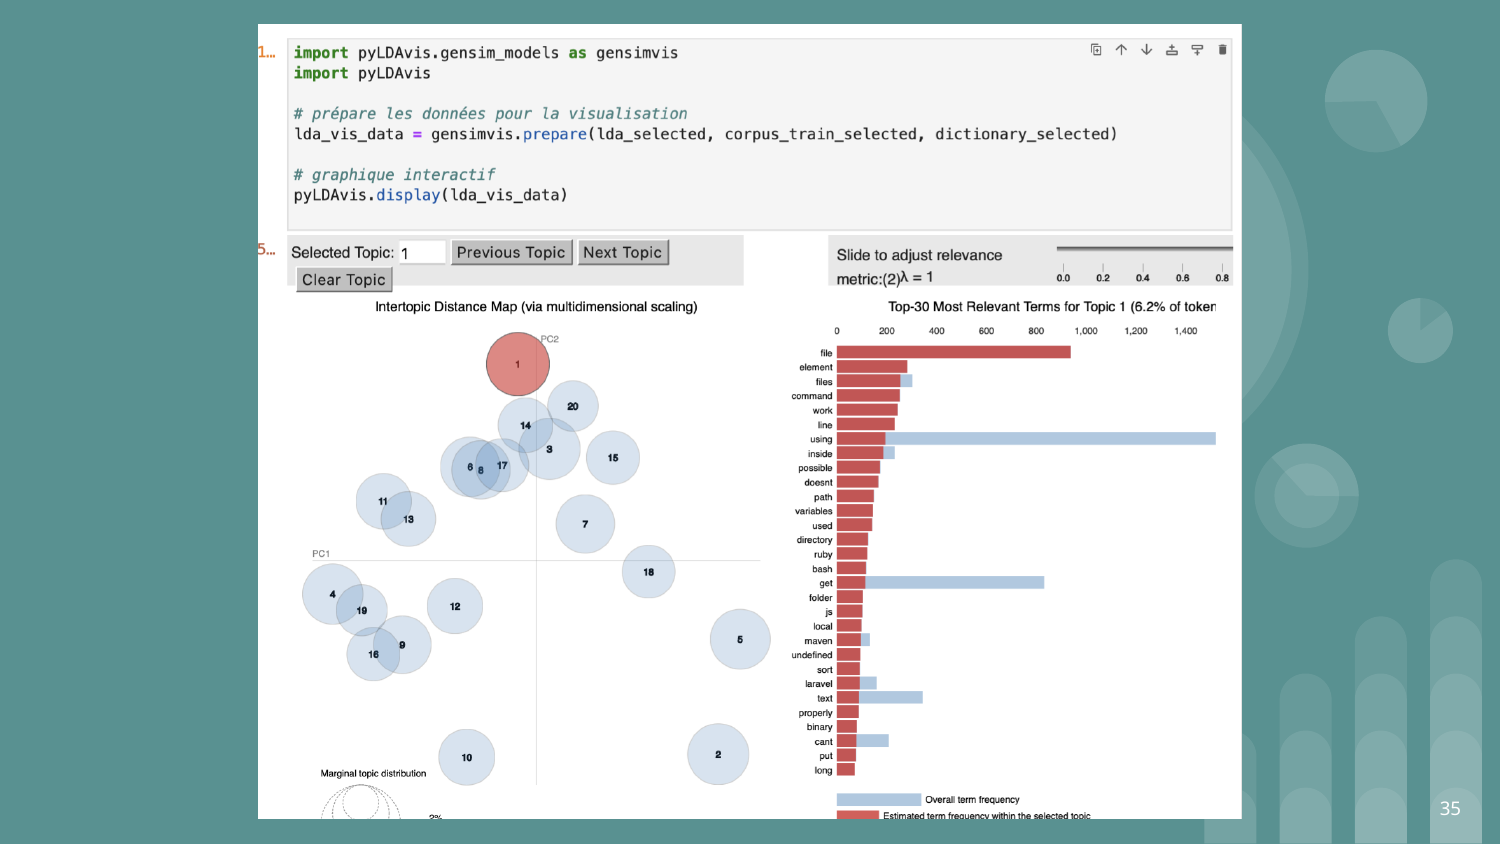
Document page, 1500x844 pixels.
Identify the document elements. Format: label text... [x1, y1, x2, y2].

picture [258, 24, 1242, 819]
slide_number ‹#› [1386, 777, 1477, 842]
